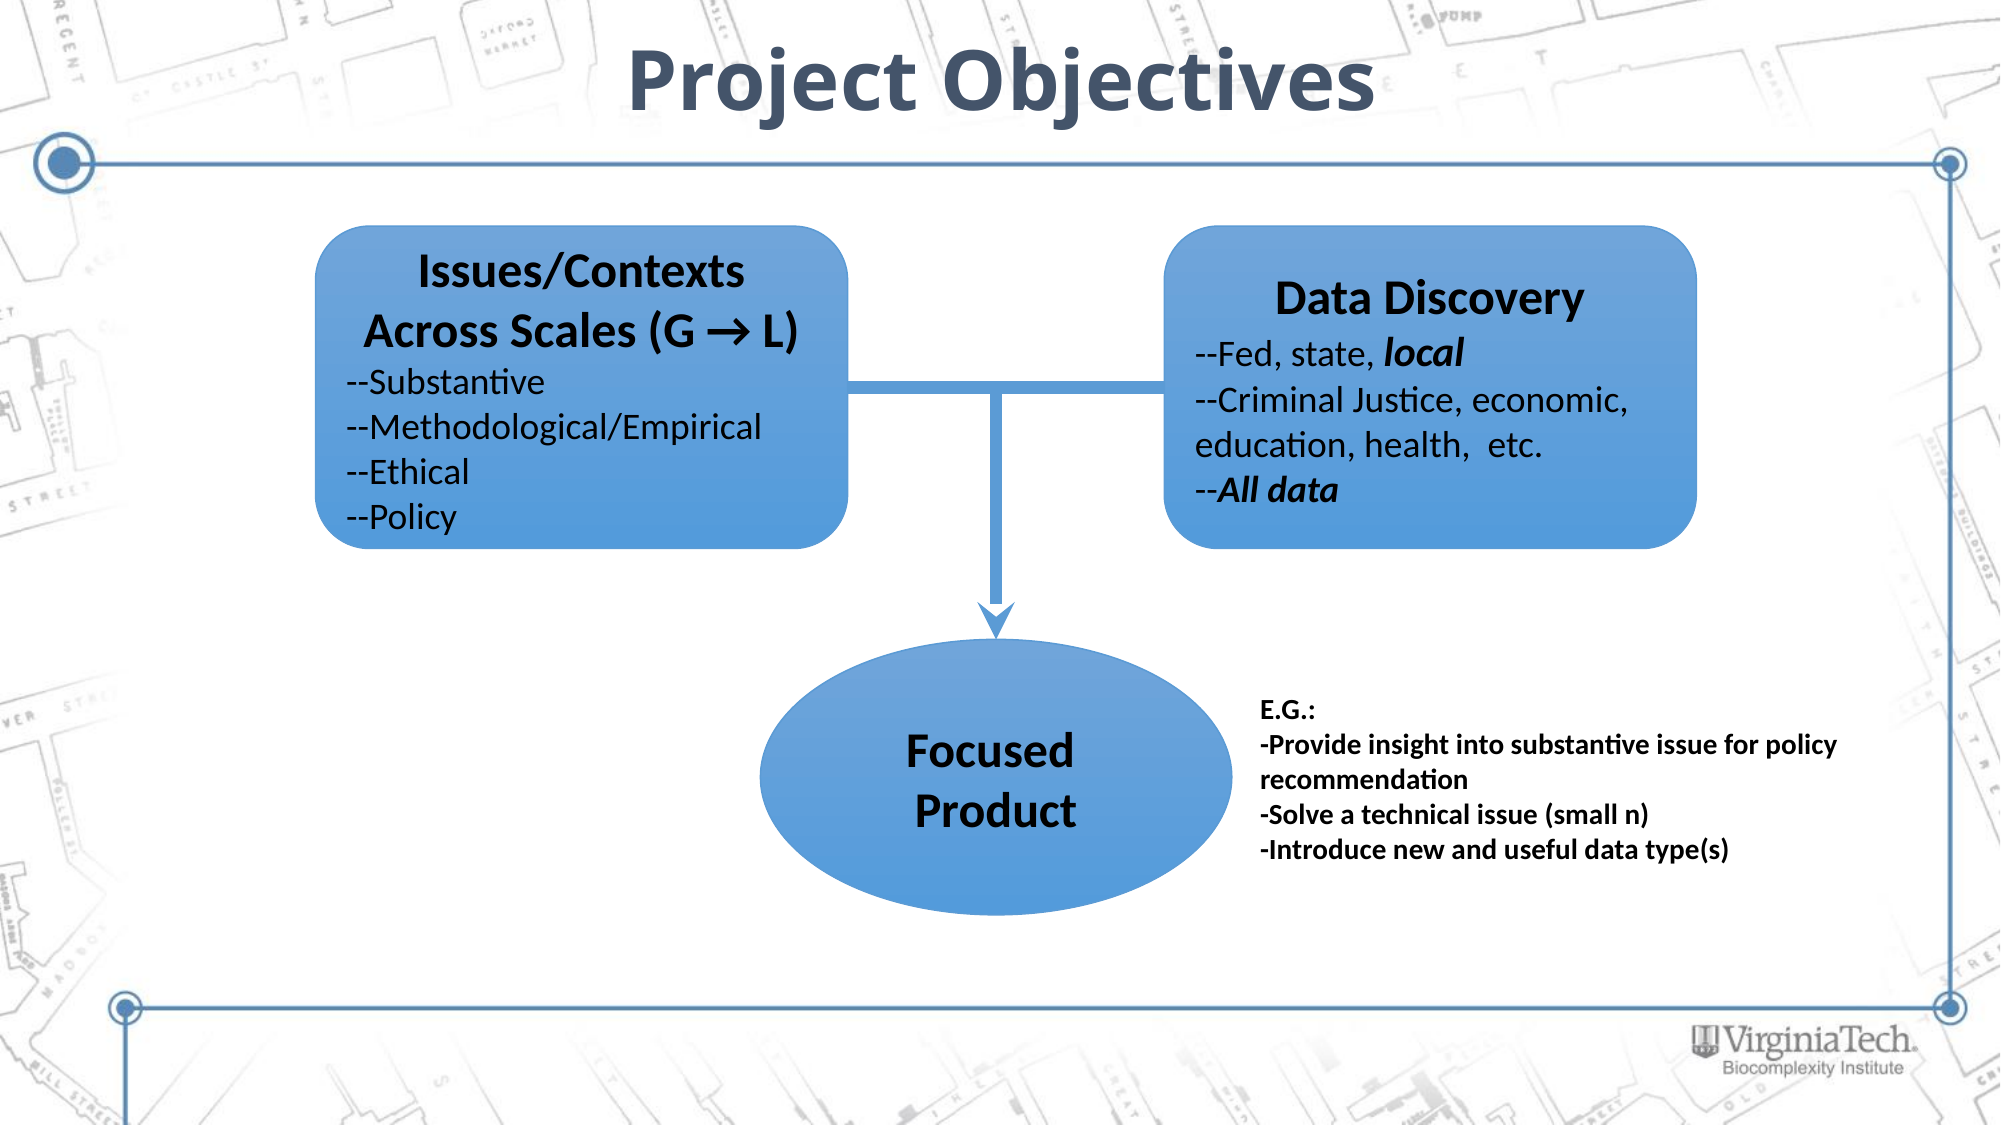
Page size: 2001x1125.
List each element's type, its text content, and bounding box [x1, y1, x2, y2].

picture [0, 0, 2001, 1125]
text_box Focused Product [760, 639, 1232, 915]
text_box Data Discovery --Fed, state, local --Criminal Justice, economic, education, health, etc. --All data [1164, 226, 1697, 549]
text_box Issues/Contexts Across Scales (G → L) --Substantive --Methodological/Empirical --Ethical --Policy [315, 226, 848, 549]
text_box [995, 386, 1165, 640]
title Project Objectives [72, 0, 1931, 168]
text_box E.G.: -Provide insight into substantive issue for policy recommendation -Solve a technical issue (small n) -Introduce new and useful data type(s) [1245, 682, 1861, 875]
